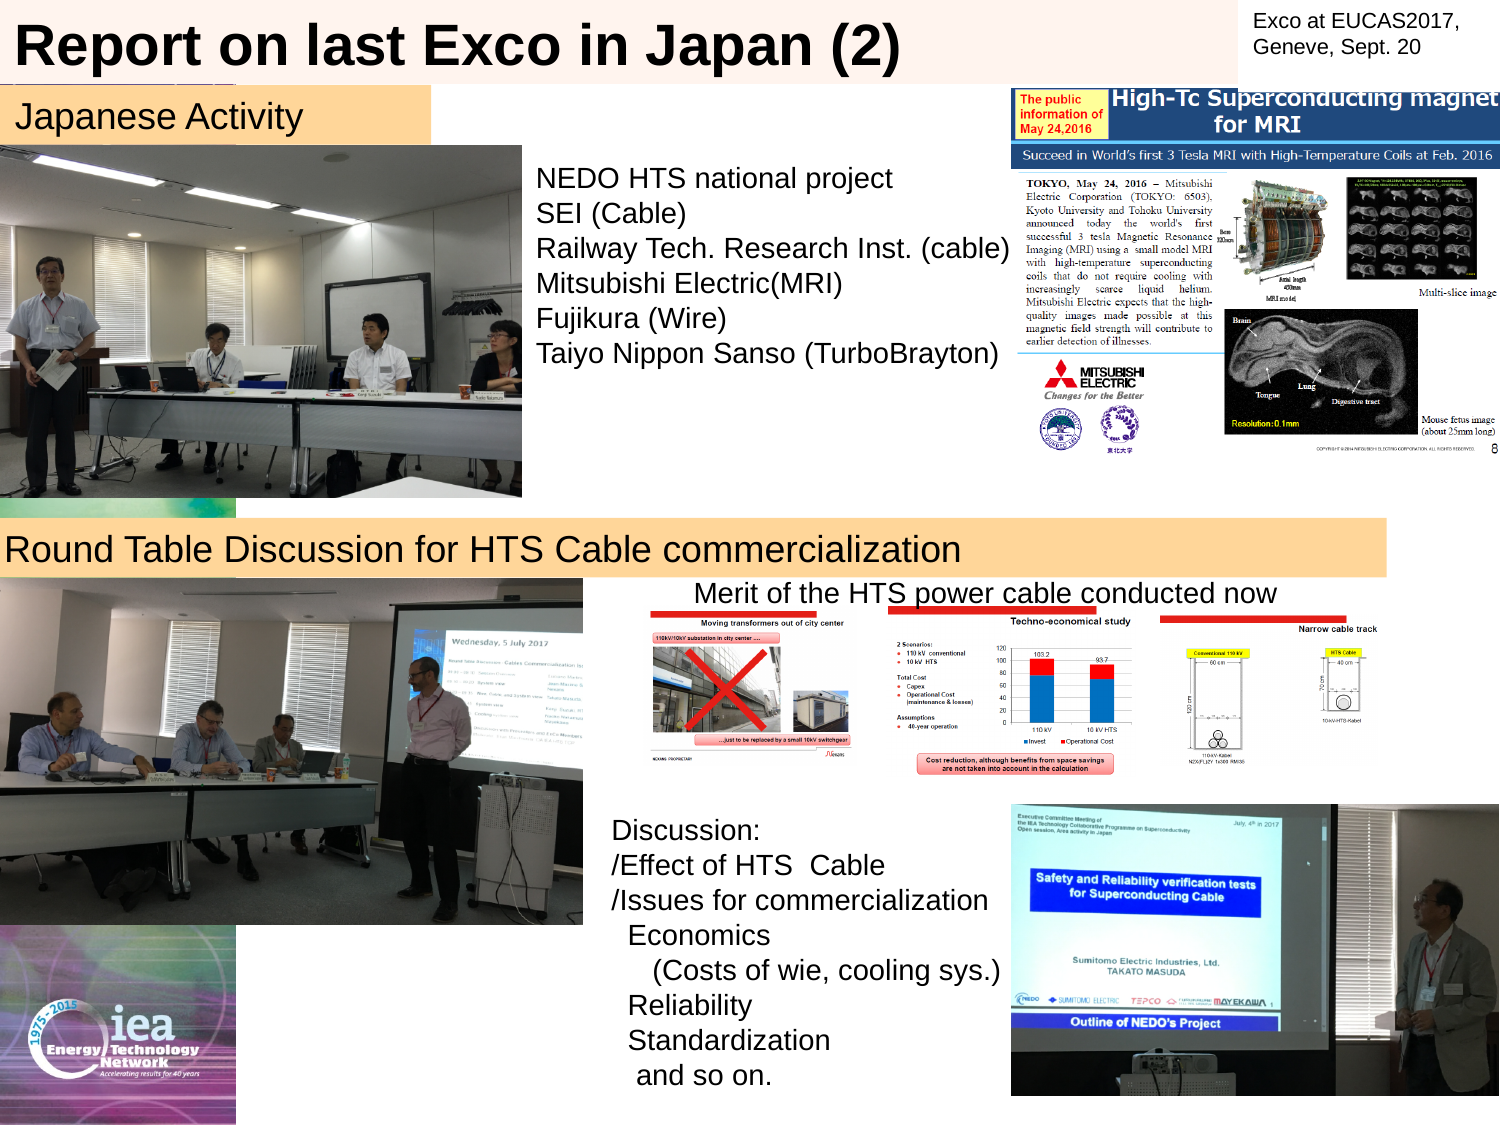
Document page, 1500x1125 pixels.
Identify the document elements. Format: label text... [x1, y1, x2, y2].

text_box Report on last Exco in Japan (2) [0, 0, 1238, 84]
text_box Merit of the HTS power cable conducted now [678, 566, 1378, 652]
text_box NEDO HTS national project SEI (Cable) Railway Tech. Research Inst. (cable) Mitsubishi Electric(MRI) Fujikura (Wire) Taiyo Nippon Sanso (TurboBrayton) [527, 152, 1005, 377]
picture [1160, 614, 1378, 767]
picture [0, 578, 583, 1125]
text_box Japanese Activity [0, 84, 432, 144]
picture [643, 605, 857, 767]
picture [1010, 804, 1499, 1097]
picture [0, 145, 522, 517]
text_box Discussion: /Effect of HTS Cable /Issues for commercialization Economics (Costs of wie, cooling sys.) Reliability Standardization and so on. [596, 804, 1125, 1125]
picture [1010, 88, 1500, 455]
text_box Exco at EUCAS2017, Geneve, Sept. 20 [1238, 0, 1500, 86]
text_box Round Table Discussion for HTS Cable commercialization [0, 517, 1387, 578]
picture [885, 605, 1137, 778]
